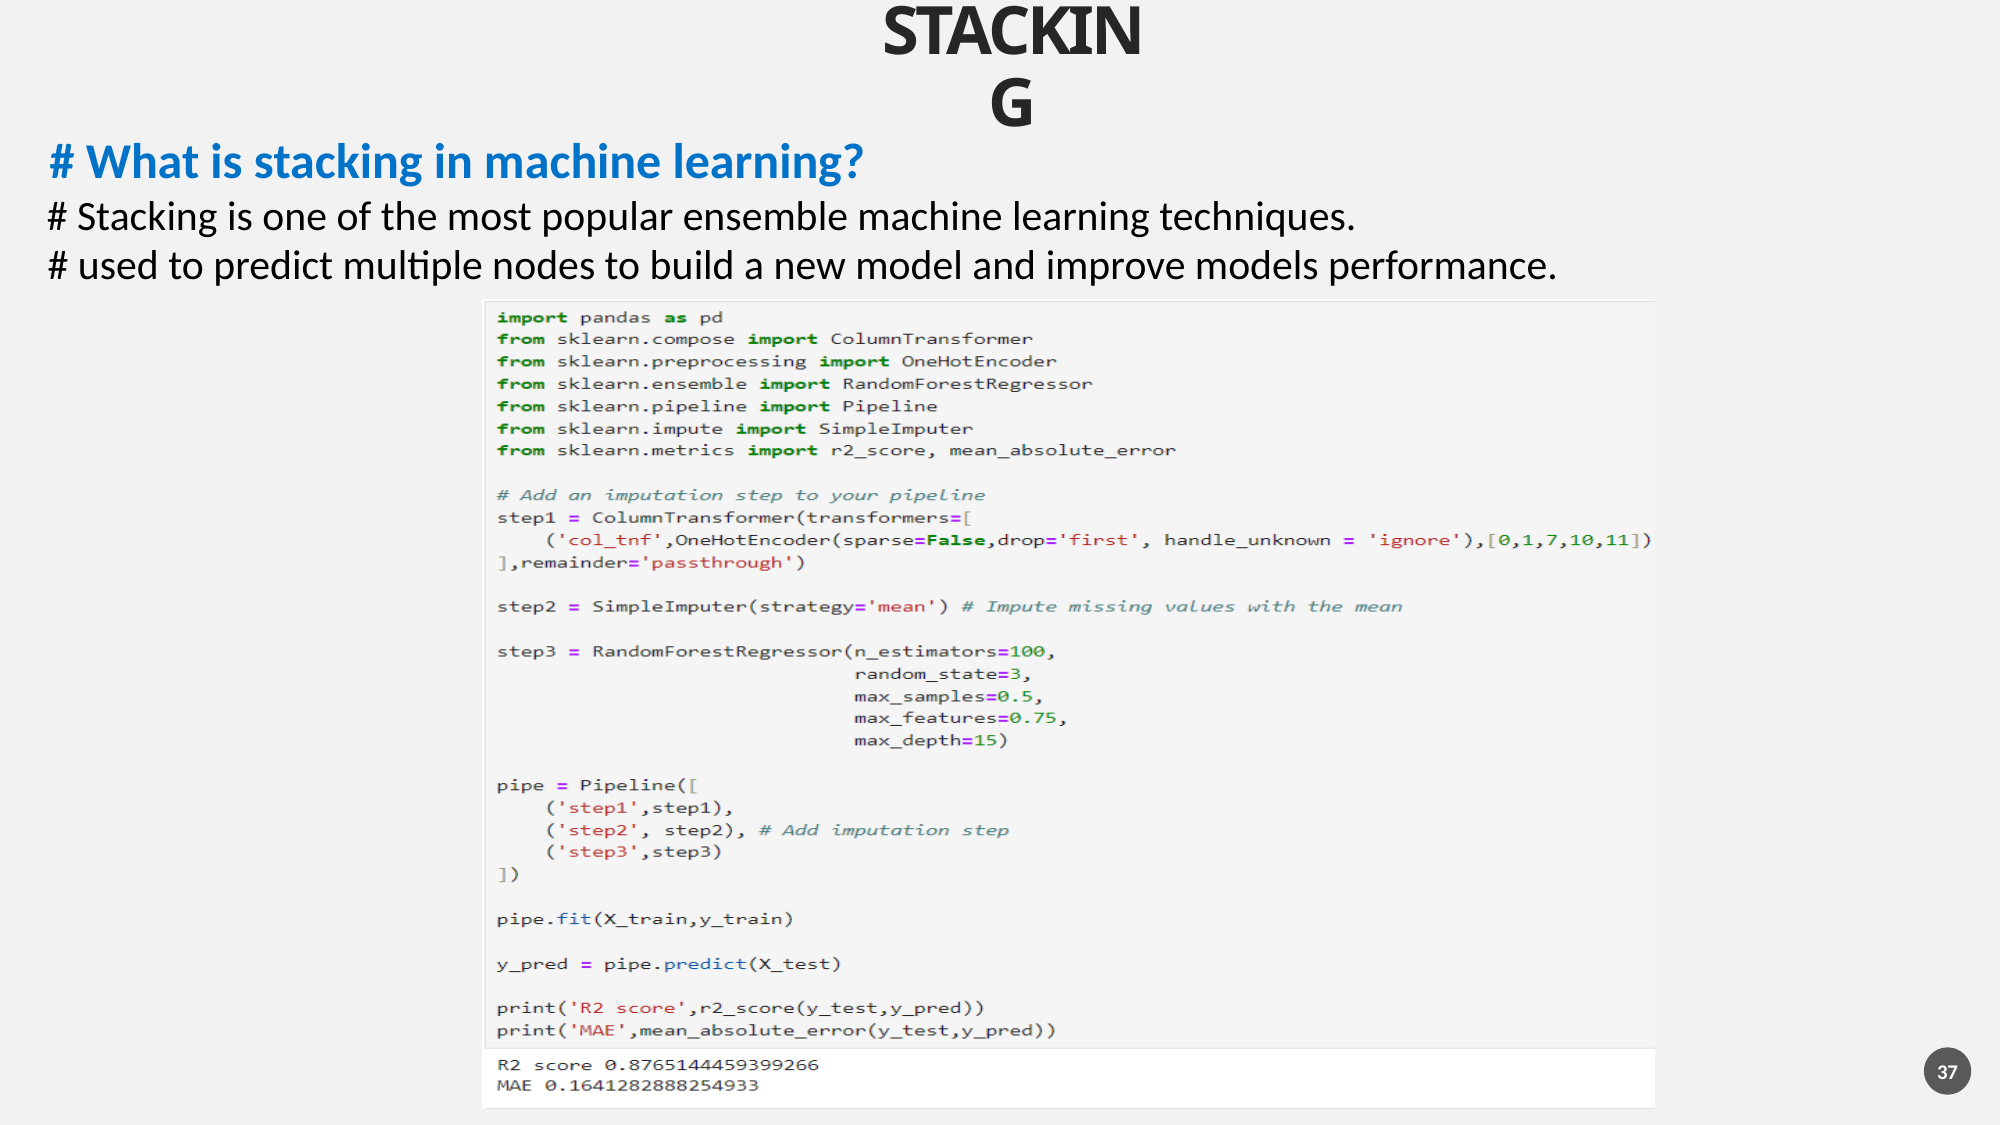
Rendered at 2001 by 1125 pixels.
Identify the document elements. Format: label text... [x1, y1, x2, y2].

text_box # What is stacking in machine learning? # Stacking is one of the most popular ensemble machine learning techniques. # used to predict multiple nodes to build a new model and improve models performance. [23, 121, 1637, 341]
title STACKING [860, 16, 1165, 121]
slide_number 37 [1923, 1047, 1972, 1095]
picture [481, 299, 1655, 1109]
